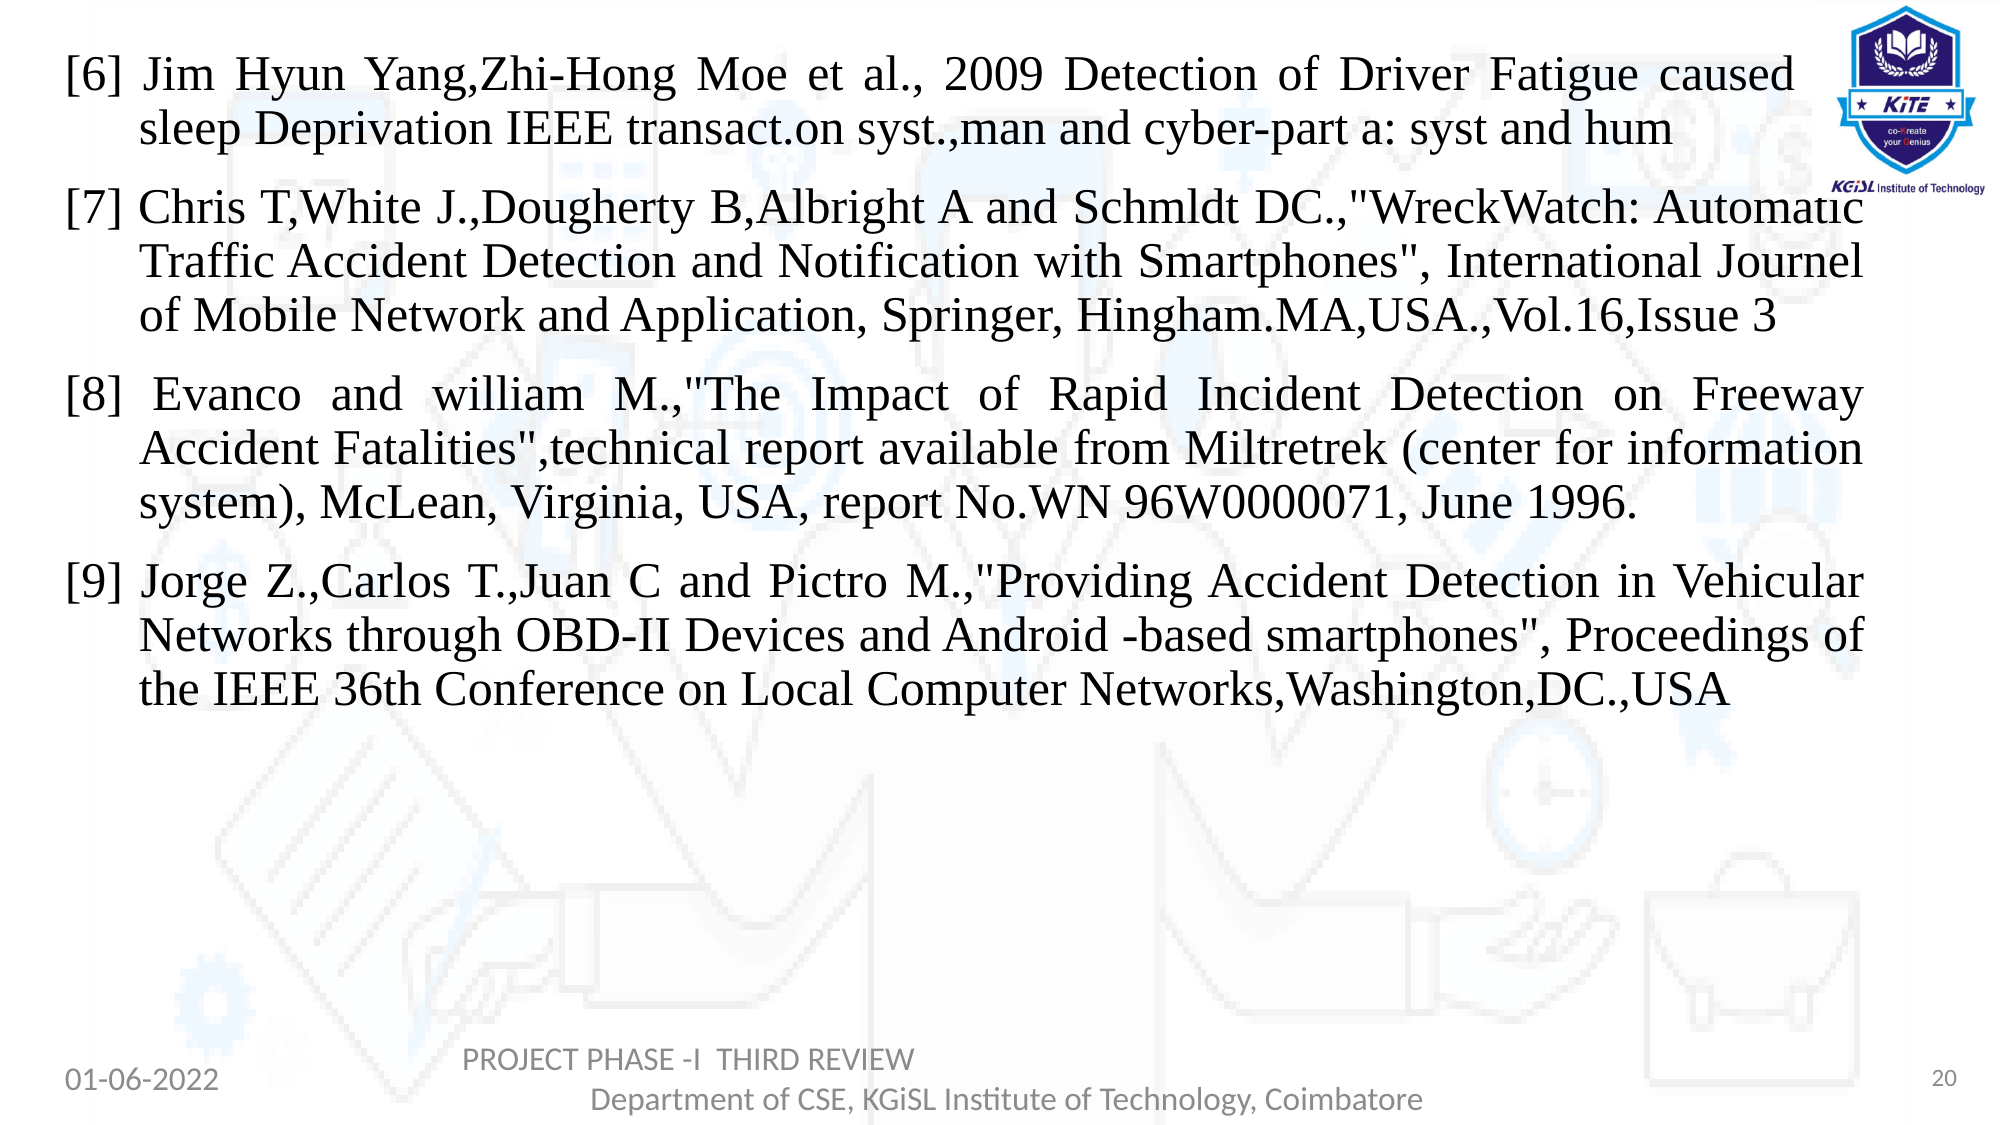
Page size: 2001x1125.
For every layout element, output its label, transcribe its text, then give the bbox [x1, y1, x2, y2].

picture [1812, 0, 2000, 198]
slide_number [49, 1047, 268, 1108]
footer PROJECT PHASE -I THIRD REVIEW Department of CSE, KGiSL Institute of Technology, Coimbatore [444, 1047, 1555, 1108]
list [6] Jim Hyun Yang,Zhi-Hong Moe et al., 2009 Detection of Driver Fatigue caused by sleep Deprivation IEEE transact.on syst.,man and cyber-part a: syst and hum [7] Chris T,White J.,Dougherty B,Albright A and Schmldt DC.,"WreckWatch: Automatic Traffic Accident Detection and Notification with Smartphones", International Journel of Mobile Network and Application, Springer, Hingham.MA,USA.,Vol.16,Issue 3 [8] Evanco and william M.,"The Impact of Rapid Incident Detection on Freeway Accident Fatalities",technical report available from Miltretrek (center for information system), McLean, Virginia, USA, report No.WN 96W0000071, June 1996. [9] Jorge Z.,Carlos T.,Juan C and Pictro M.,"Providing Accident Detection in Vehicular Networks through OBD-II Devices and Android -based smartphones", Proceedings of the IEEE 36th Conference on Local Computer Networks,Washington,DC.,USA [49, 39, 1881, 1032]
slide_number 20 [1880, 1046, 1973, 1107]
